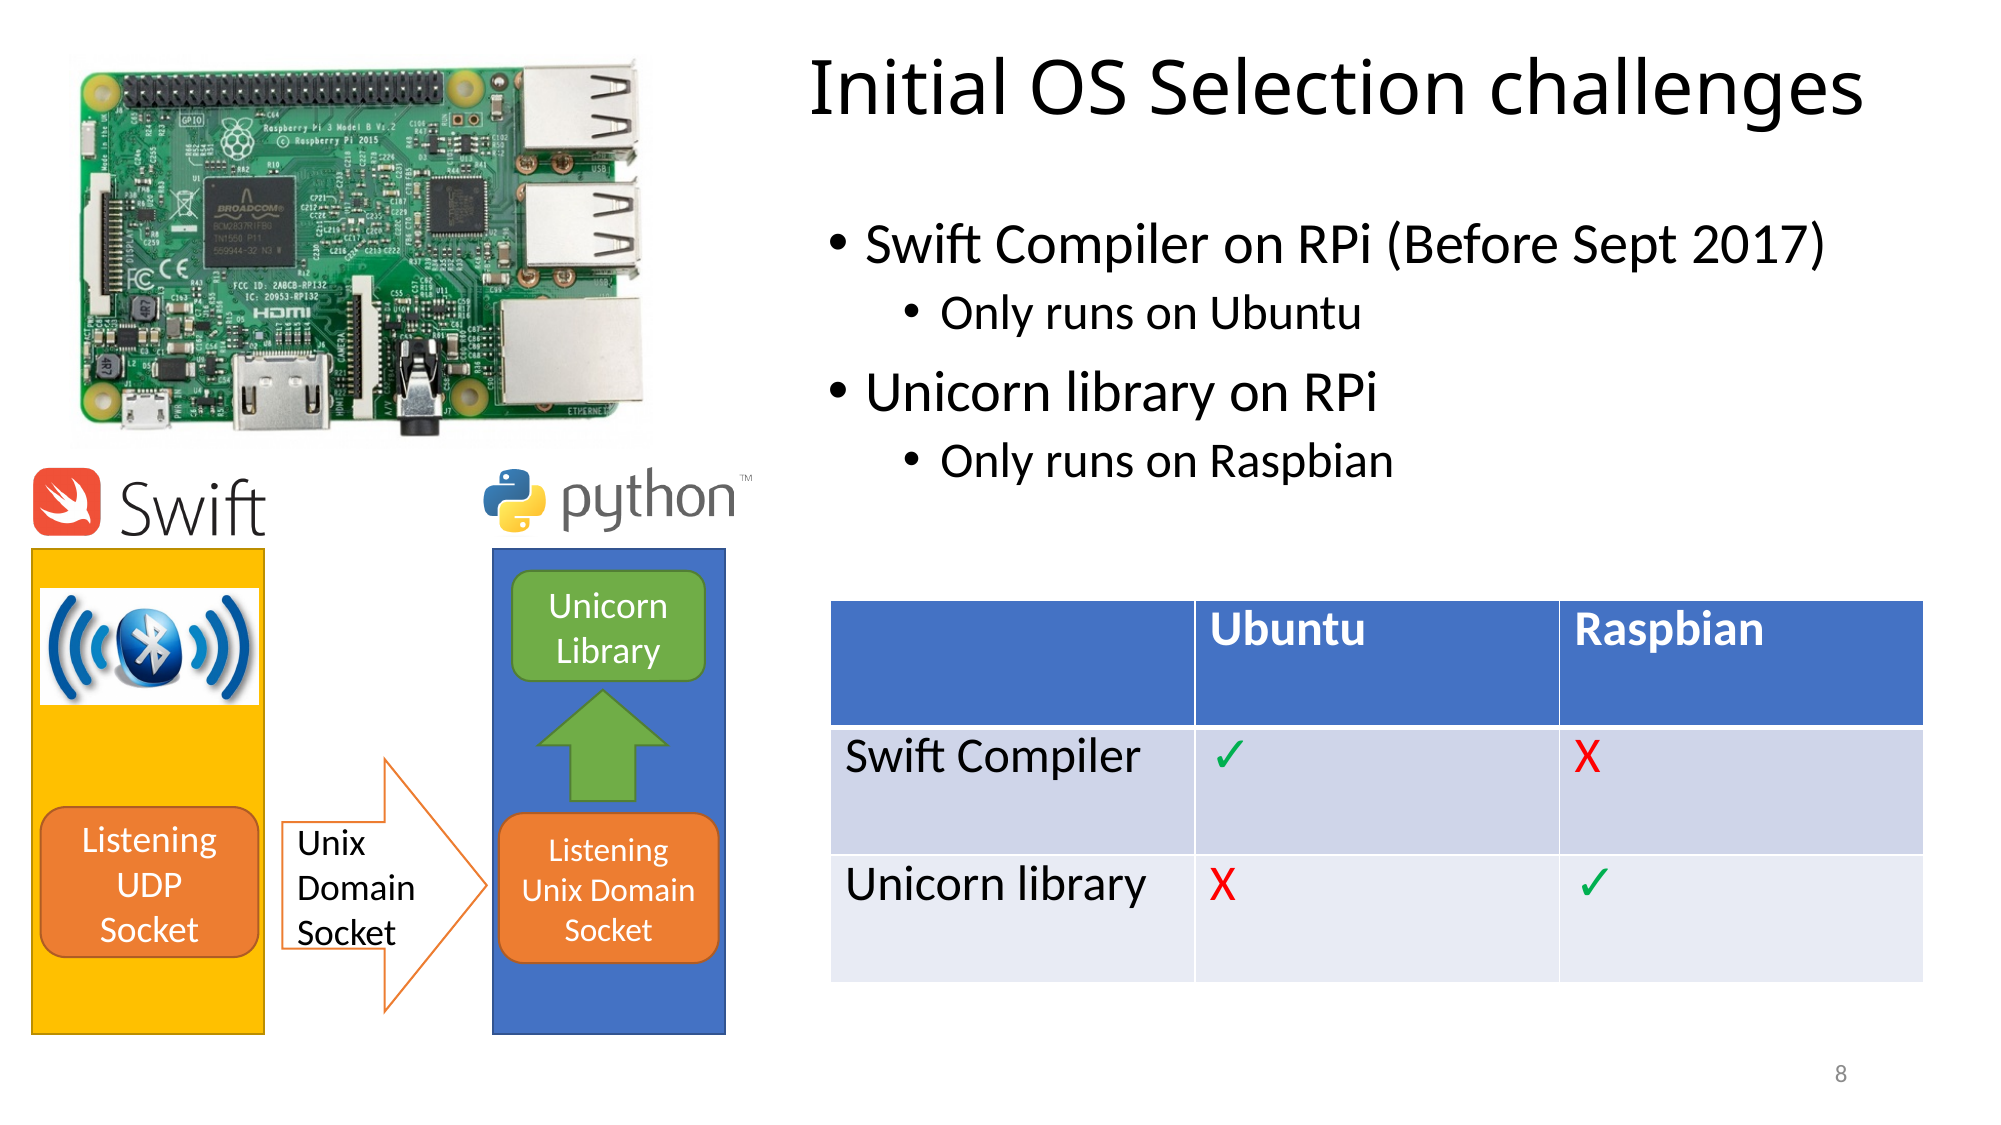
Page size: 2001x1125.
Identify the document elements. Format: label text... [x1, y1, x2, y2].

picture [40, 588, 259, 705]
table_header [831, 601, 1194, 725]
picture [69, 54, 653, 449]
table_cell ✓ [1560, 856, 1923, 982]
text_box Listening Unix Domain Socket [497, 812, 720, 965]
text_box Unix Domain Socket [281, 756, 489, 1015]
slide_number 8 [1412, 1042, 1863, 1103]
text_box [492, 548, 726, 1035]
table_cell X [1560, 730, 1923, 854]
picture [478, 465, 755, 537]
text_box [31, 548, 265, 1035]
table_cell X [1196, 856, 1559, 982]
title Initial OS Selection challenges [794, 38, 1889, 143]
text_box Listening UDP Socket [39, 806, 260, 959]
table_header Raspbian [1560, 601, 1923, 725]
list Swift Compiler on RPi (Before Sept 2017) Only runs on Ubuntu Unicorn library on RPi Only runs on Raspbian [813, 205, 1908, 920]
text_box Unicorn Library [511, 569, 706, 683]
table_cell ✓ [1196, 730, 1559, 854]
picture [33, 467, 266, 536]
table_cell Swift Compiler [831, 730, 1194, 854]
text_box [535, 688, 671, 803]
table_header Ubuntu [1196, 601, 1559, 725]
table_cell Unicorn library [831, 856, 1194, 982]
